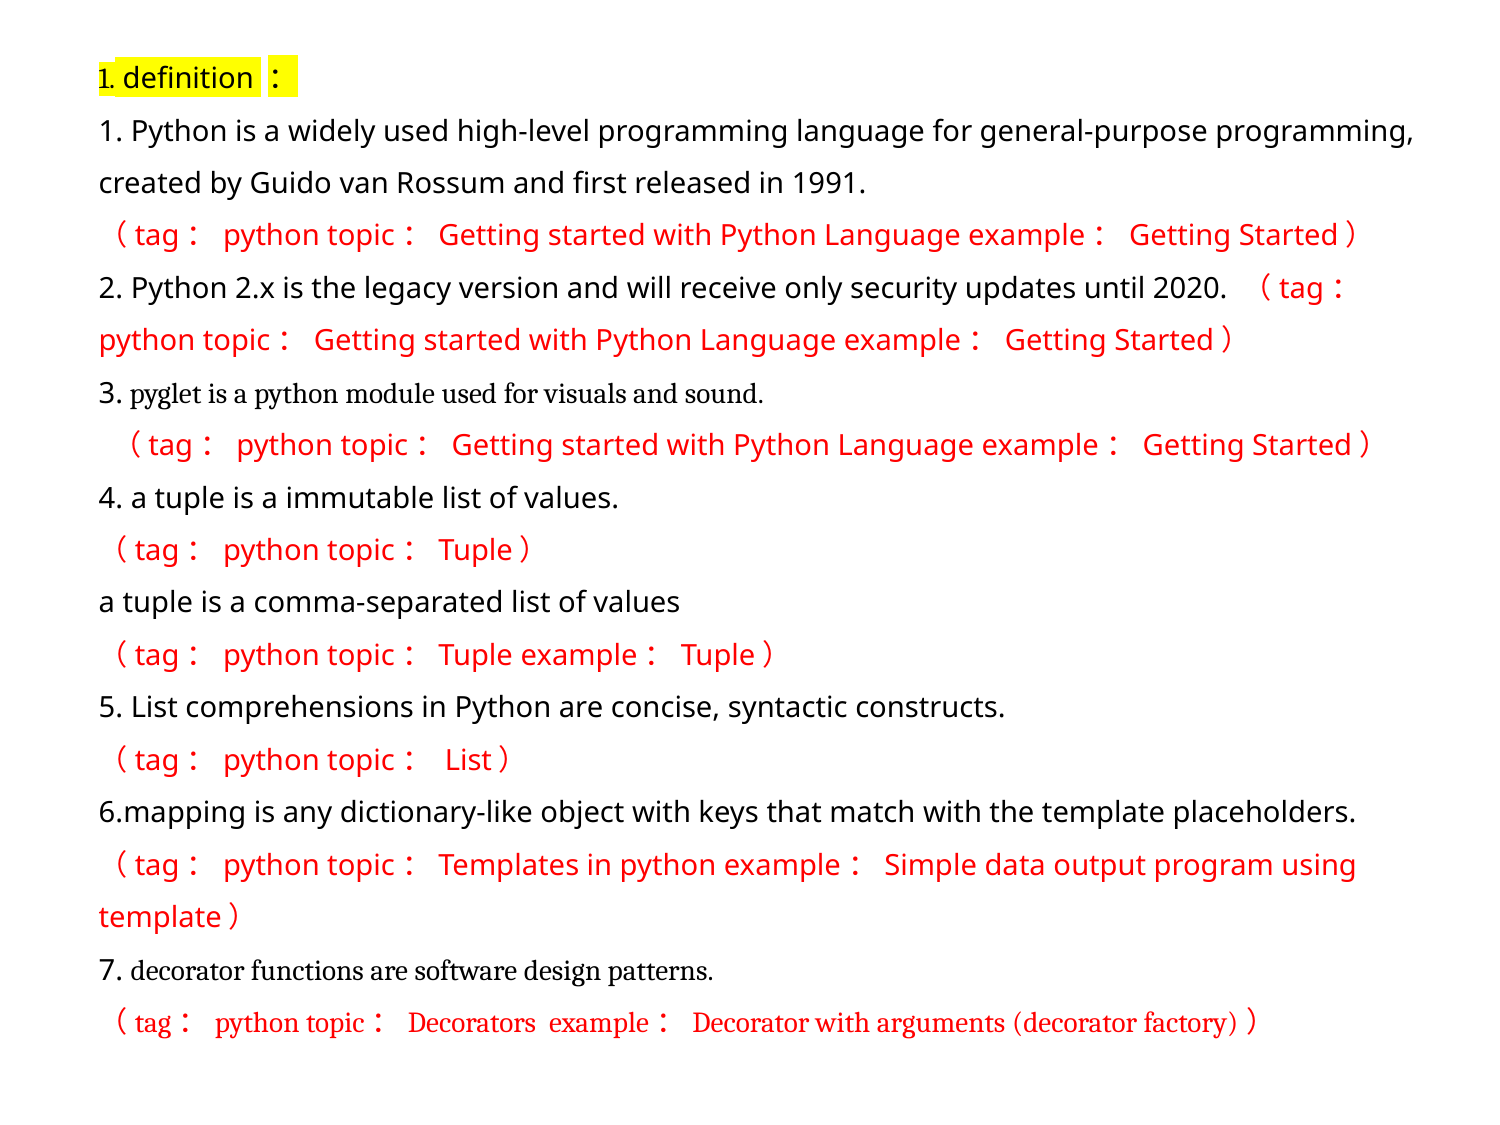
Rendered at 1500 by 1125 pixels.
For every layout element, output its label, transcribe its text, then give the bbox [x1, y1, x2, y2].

text_box 1. definition ： 1. Python is a widely used high-level programming language for general-purpose programming, created by Guido van Rossum and first released in 1991. （tag：python topic：Getting started with Python Language example：Getting Started） 2. Python 2.x is the legacy version and will receive only security updates until 2020. （tag：python topic：Getting started with Python Language example：Getting Started） 3. pyglet is a python module used for visuals and sound. （tag：python topic：Getting started with Python Language example：Getting Started） 4. a tuple is a immutable list of values. （tag：python topic：Tuple） a tuple is a comma-separated list of values （tag：python topic：Tuple example：Tuple） 5. List comprehensions in Python are concise, syntactic constructs. （tag：python topic： List） 6.mapping is any dictionary-like object with keys that match with the template placeholders. （tag：python topic：Templates in python example：Simple data output program using template） 7. decorator functions are software design patterns. （tag：python topic：Decorators example：Decorator with arguments (decorator factory)） [83, 41, 1434, 1091]
